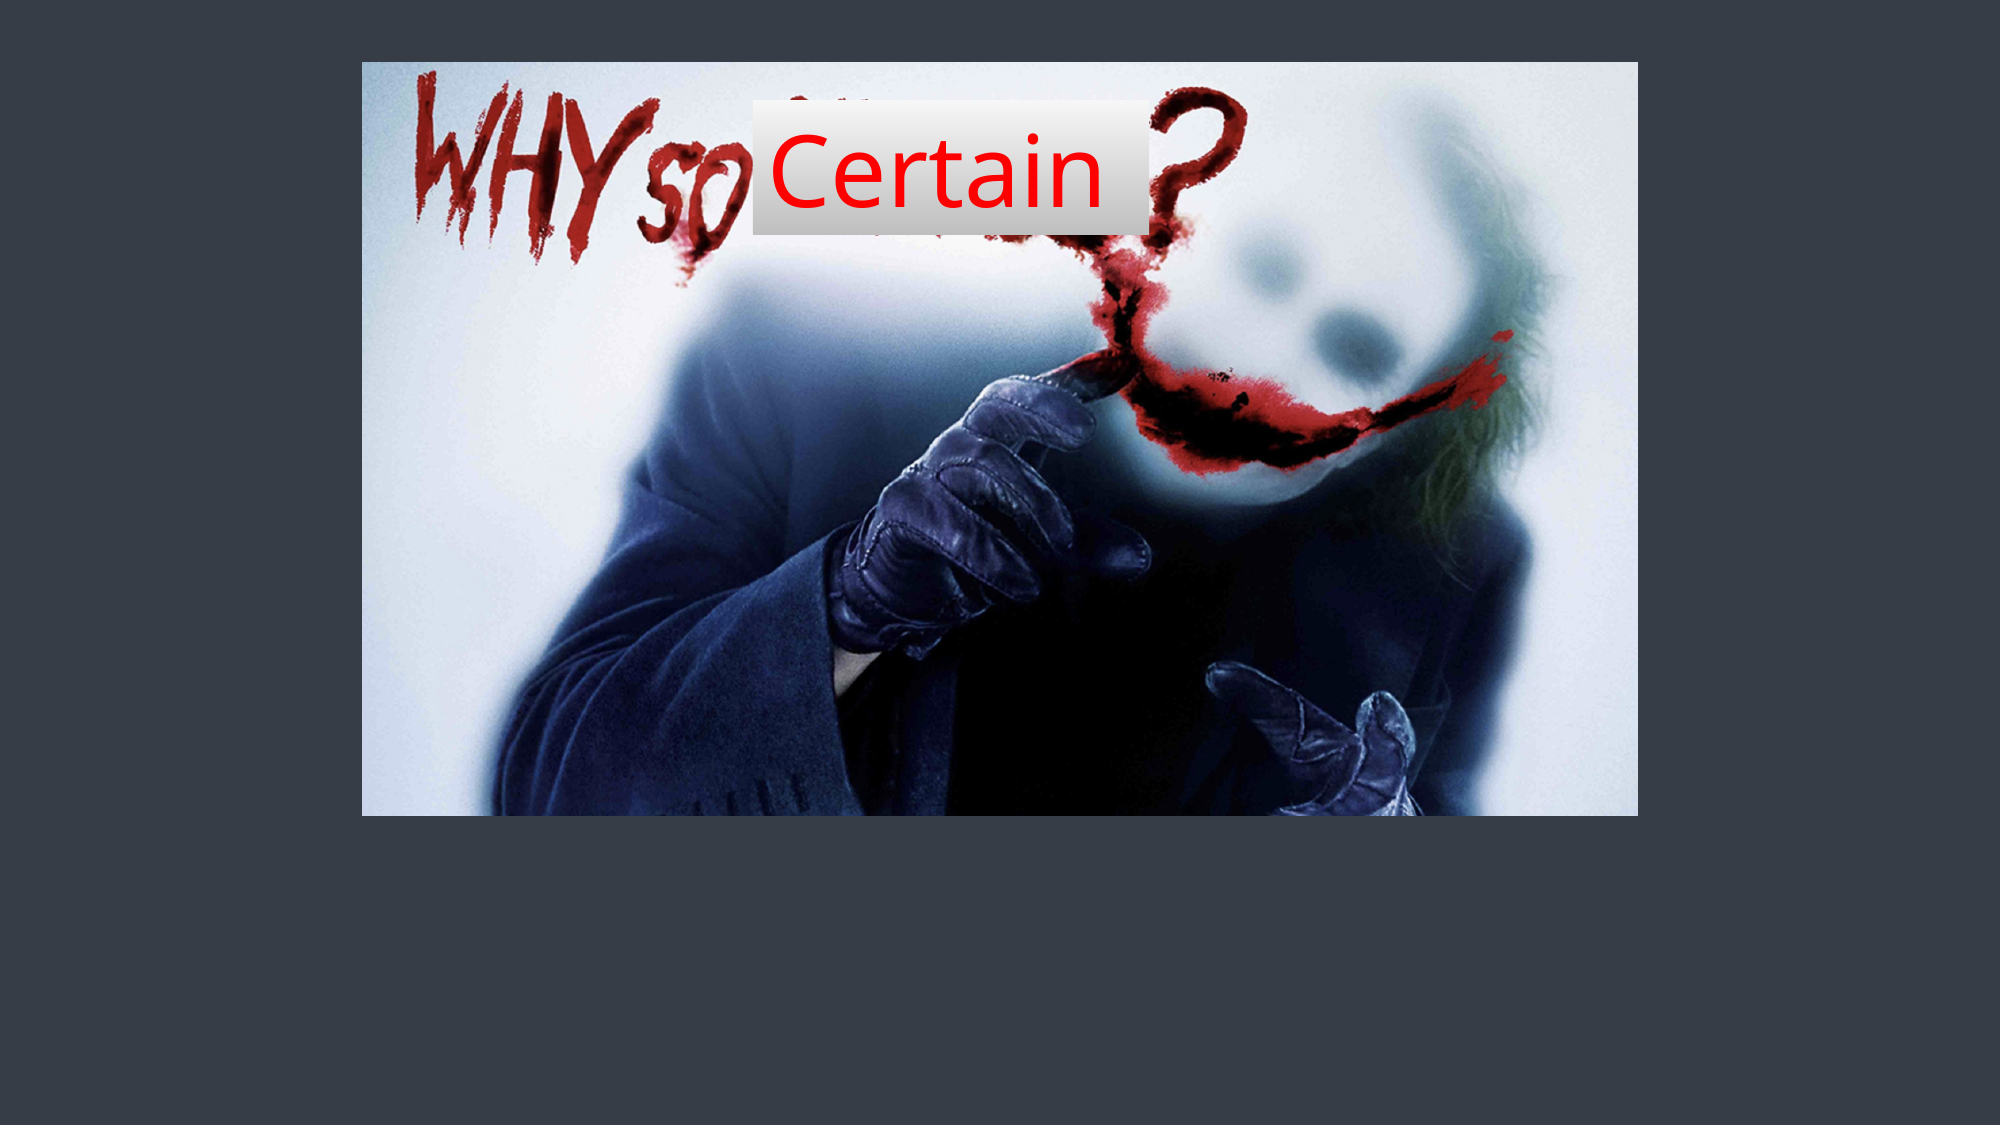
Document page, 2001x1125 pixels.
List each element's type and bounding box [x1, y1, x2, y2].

picture [362, 61, 1638, 816]
